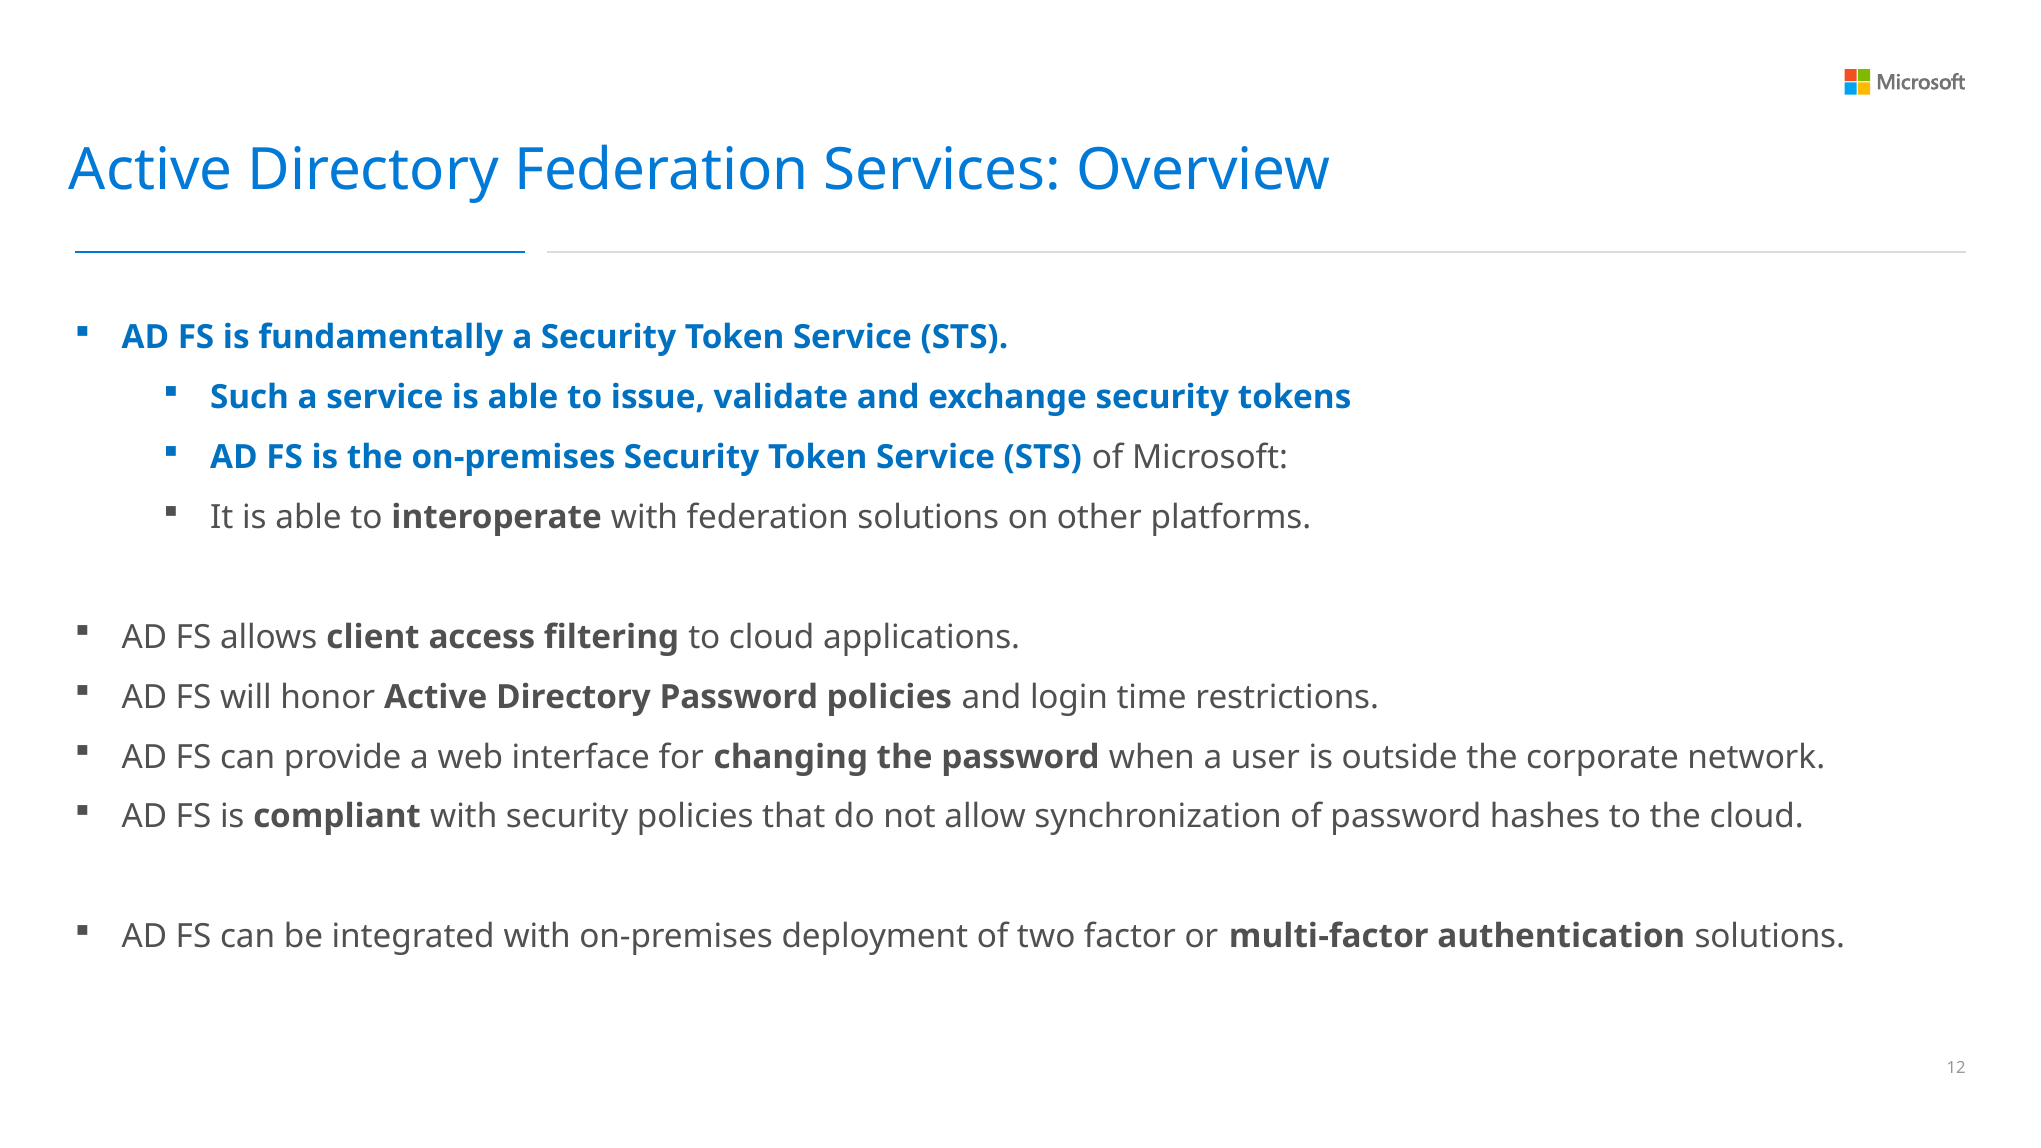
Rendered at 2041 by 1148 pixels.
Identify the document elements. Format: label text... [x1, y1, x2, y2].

list Active Directory Federation Services: Overview [45, 120, 1968, 200]
text_box AD FS is fundamentally a Security Token Service (STS). Such a service is able to issue, validate and exchange security tokens AD FS is the on-premises Security Token Service (STS) of Microsoft: It is able to interoperate with federation solutions on other platforms. AD FS allows client access filtering to cloud applications. AD FS will honor Active Directory Password policies and login time restrictions. AD FS can provide a web interface for changing the password when a user is outside the corporate network. AD FS is compliant with security policies that do not allow synchronization of password hashes to the cloud. AD FS can be integrated with on-premises deployment of two factor or multi-factor authentication solutions. [60, 288, 1875, 962]
slide_number 11 [1904, 1058, 1966, 1077]
